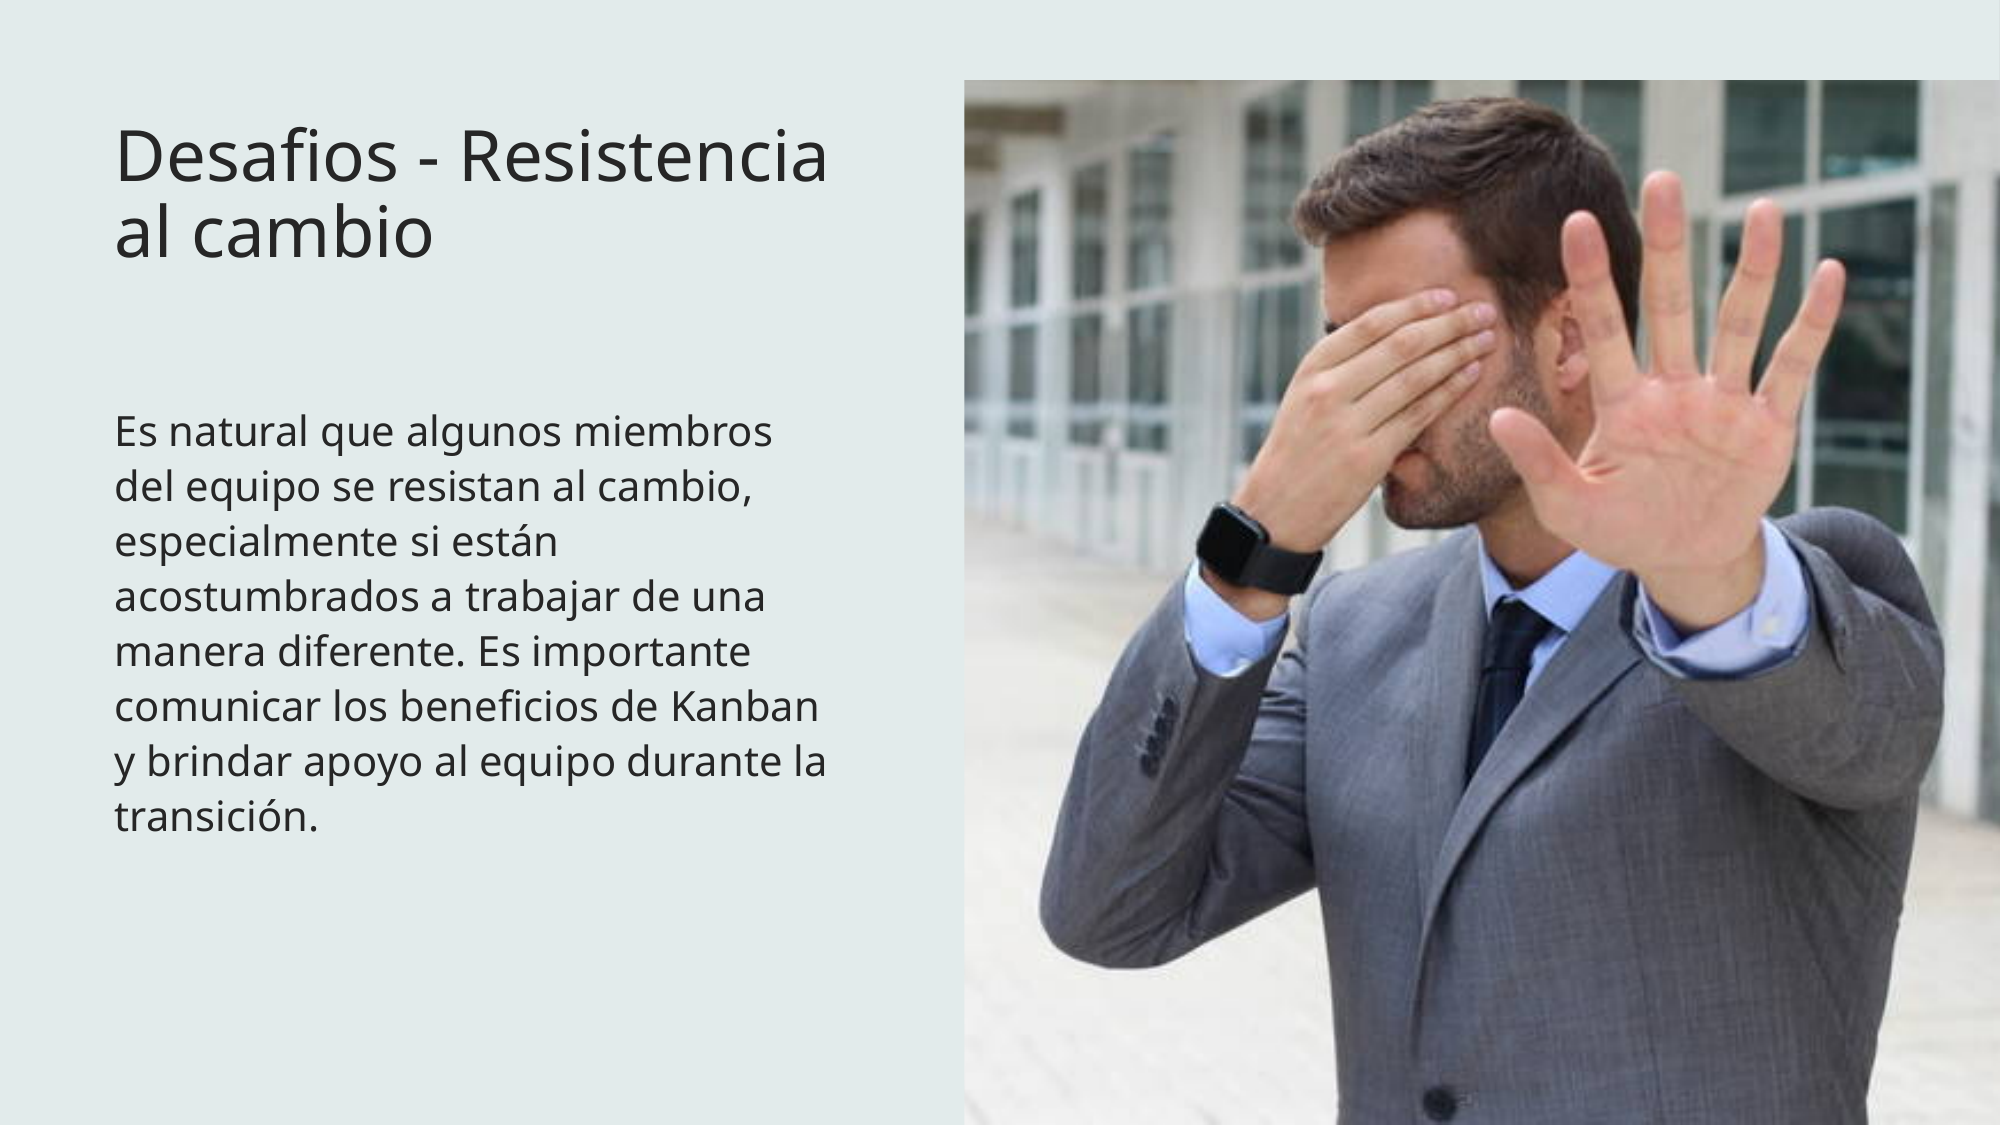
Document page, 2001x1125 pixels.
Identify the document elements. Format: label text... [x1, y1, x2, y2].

title Desafios - Resistencia al cambio [99, 90, 856, 281]
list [964, 80, 2000, 1125]
list Es natural que algunos miembros del equipo se resistan al cambio, especialmente si están acostumbrados a trabajar de una manera diferente. Es importante comunicar los beneficios de Kanban y brindar apoyo al equipo durante la transición. [100, 392, 854, 914]
text_box [0, 0, 2000, 1125]
